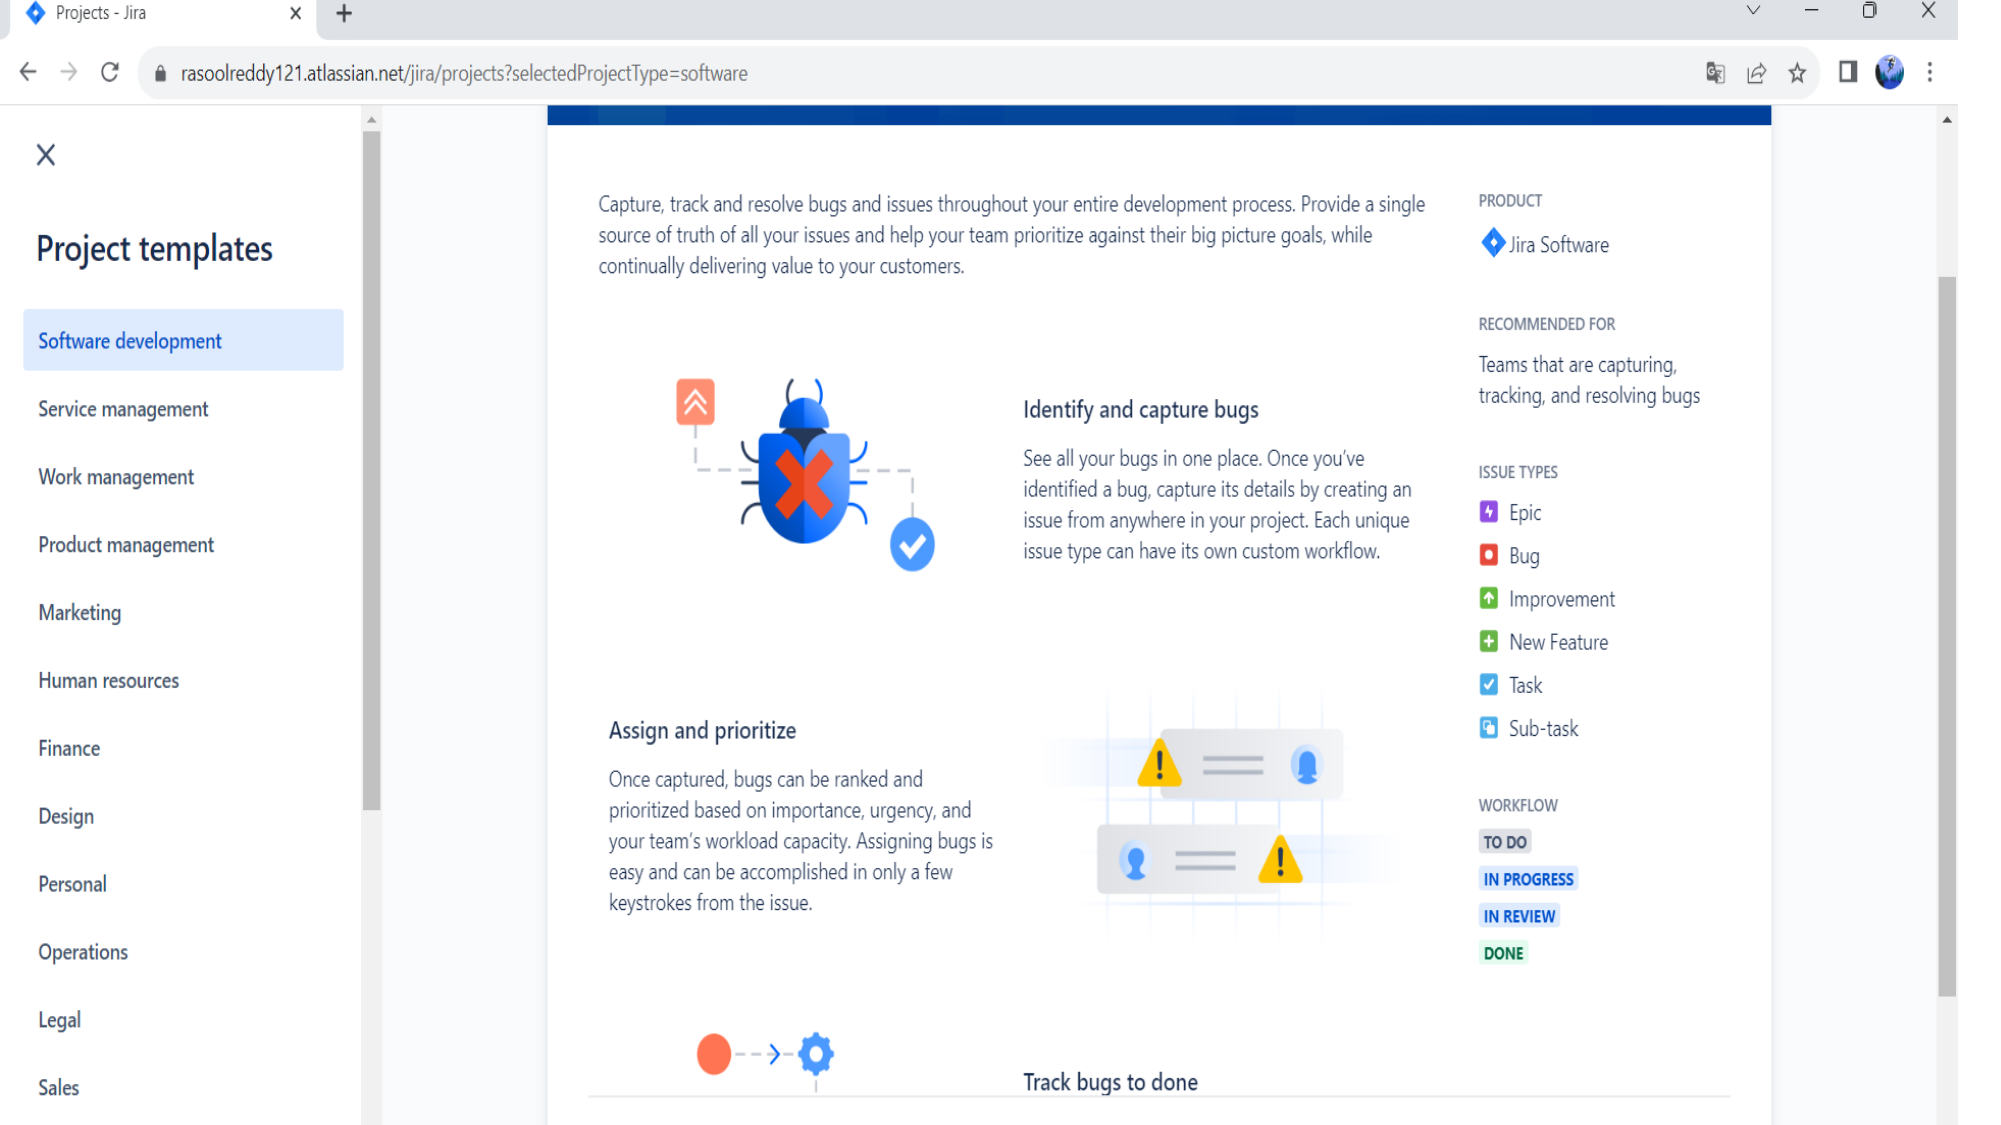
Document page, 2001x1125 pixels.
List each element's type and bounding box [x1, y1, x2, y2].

list [0, 0, 1958, 1125]
